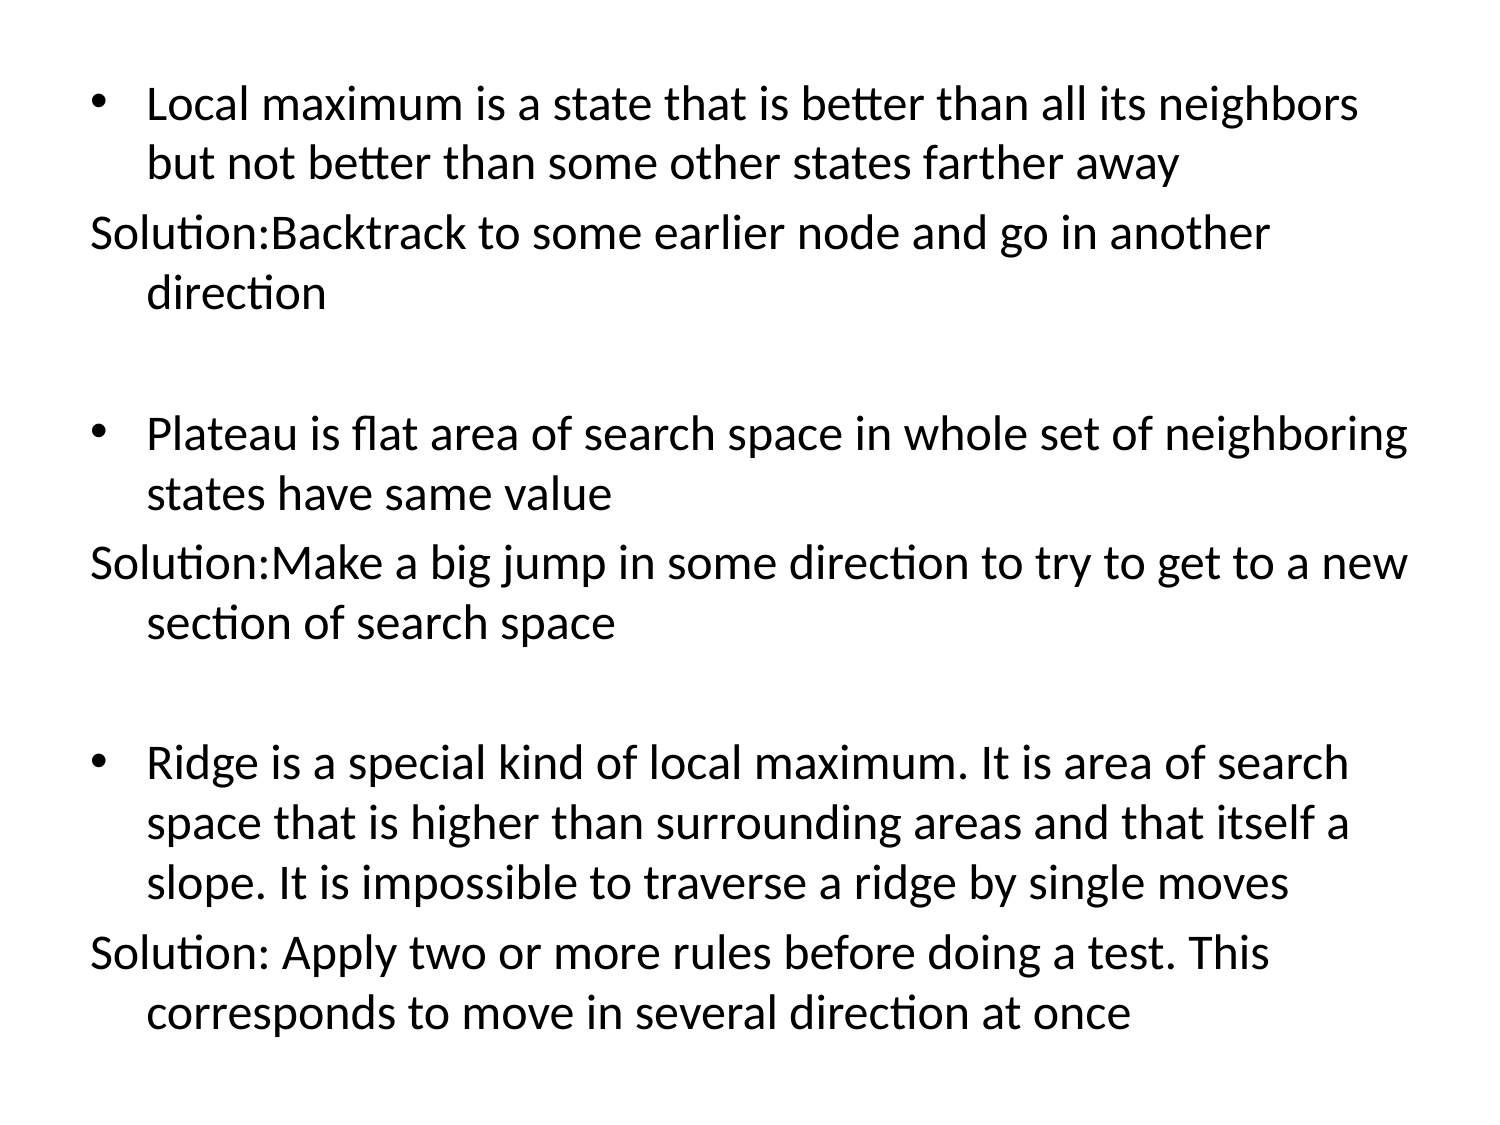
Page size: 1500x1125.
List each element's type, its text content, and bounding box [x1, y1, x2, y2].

list Local maximum is a state that is better than all its neighbors but not better than some other states farther away Solution:Backtrack to some earlier node and go in another direction Plateau is flat area of search space in whole set of neighboring states have same value Solution:Make a big jump in some direction to try to get to a new section of search space Ridge is a special kind of local maximum. It is area of search space that is higher than surrounding areas and that itself a slope. It is impossible to traverse a ridge by single moves Solution: Apply two or more rules before doing a test. This corresponds to move in several direction at once [75, 62, 1425, 1125]
